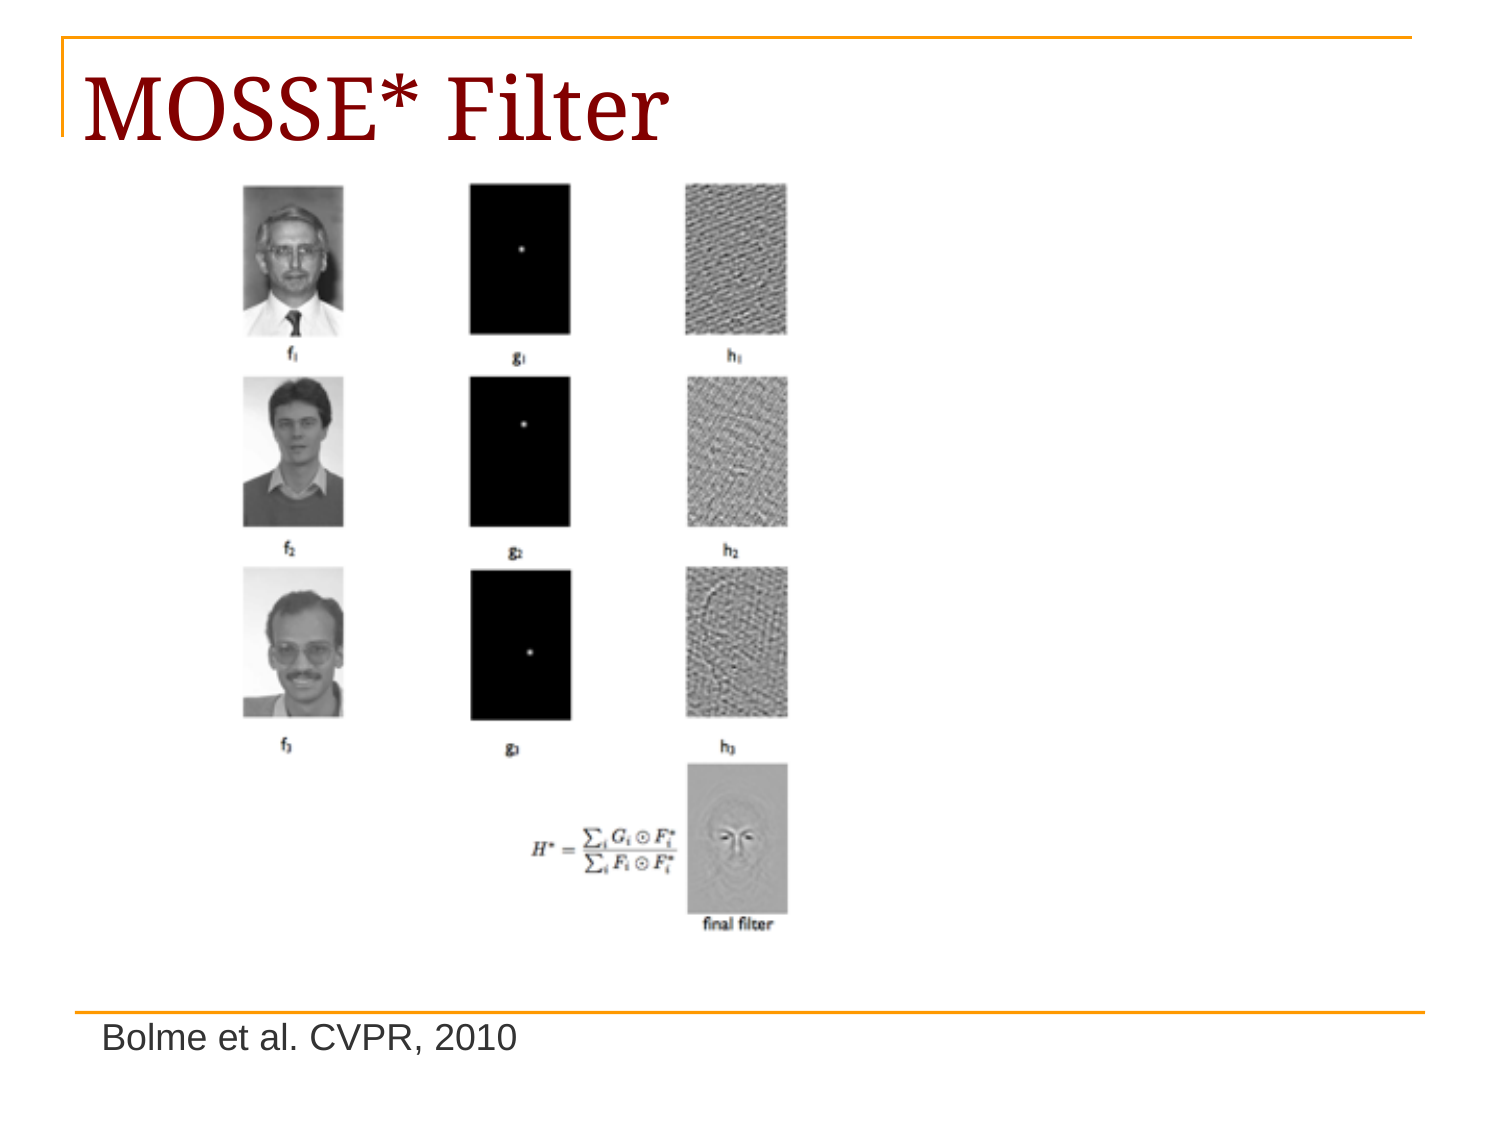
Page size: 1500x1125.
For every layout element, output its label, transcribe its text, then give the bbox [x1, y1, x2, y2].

picture [131, 166, 1168, 943]
text_box Bolme et al. CVPR, 2010 [94, 1005, 526, 1066]
title MOSSE* Filter [74, 45, 1426, 201]
